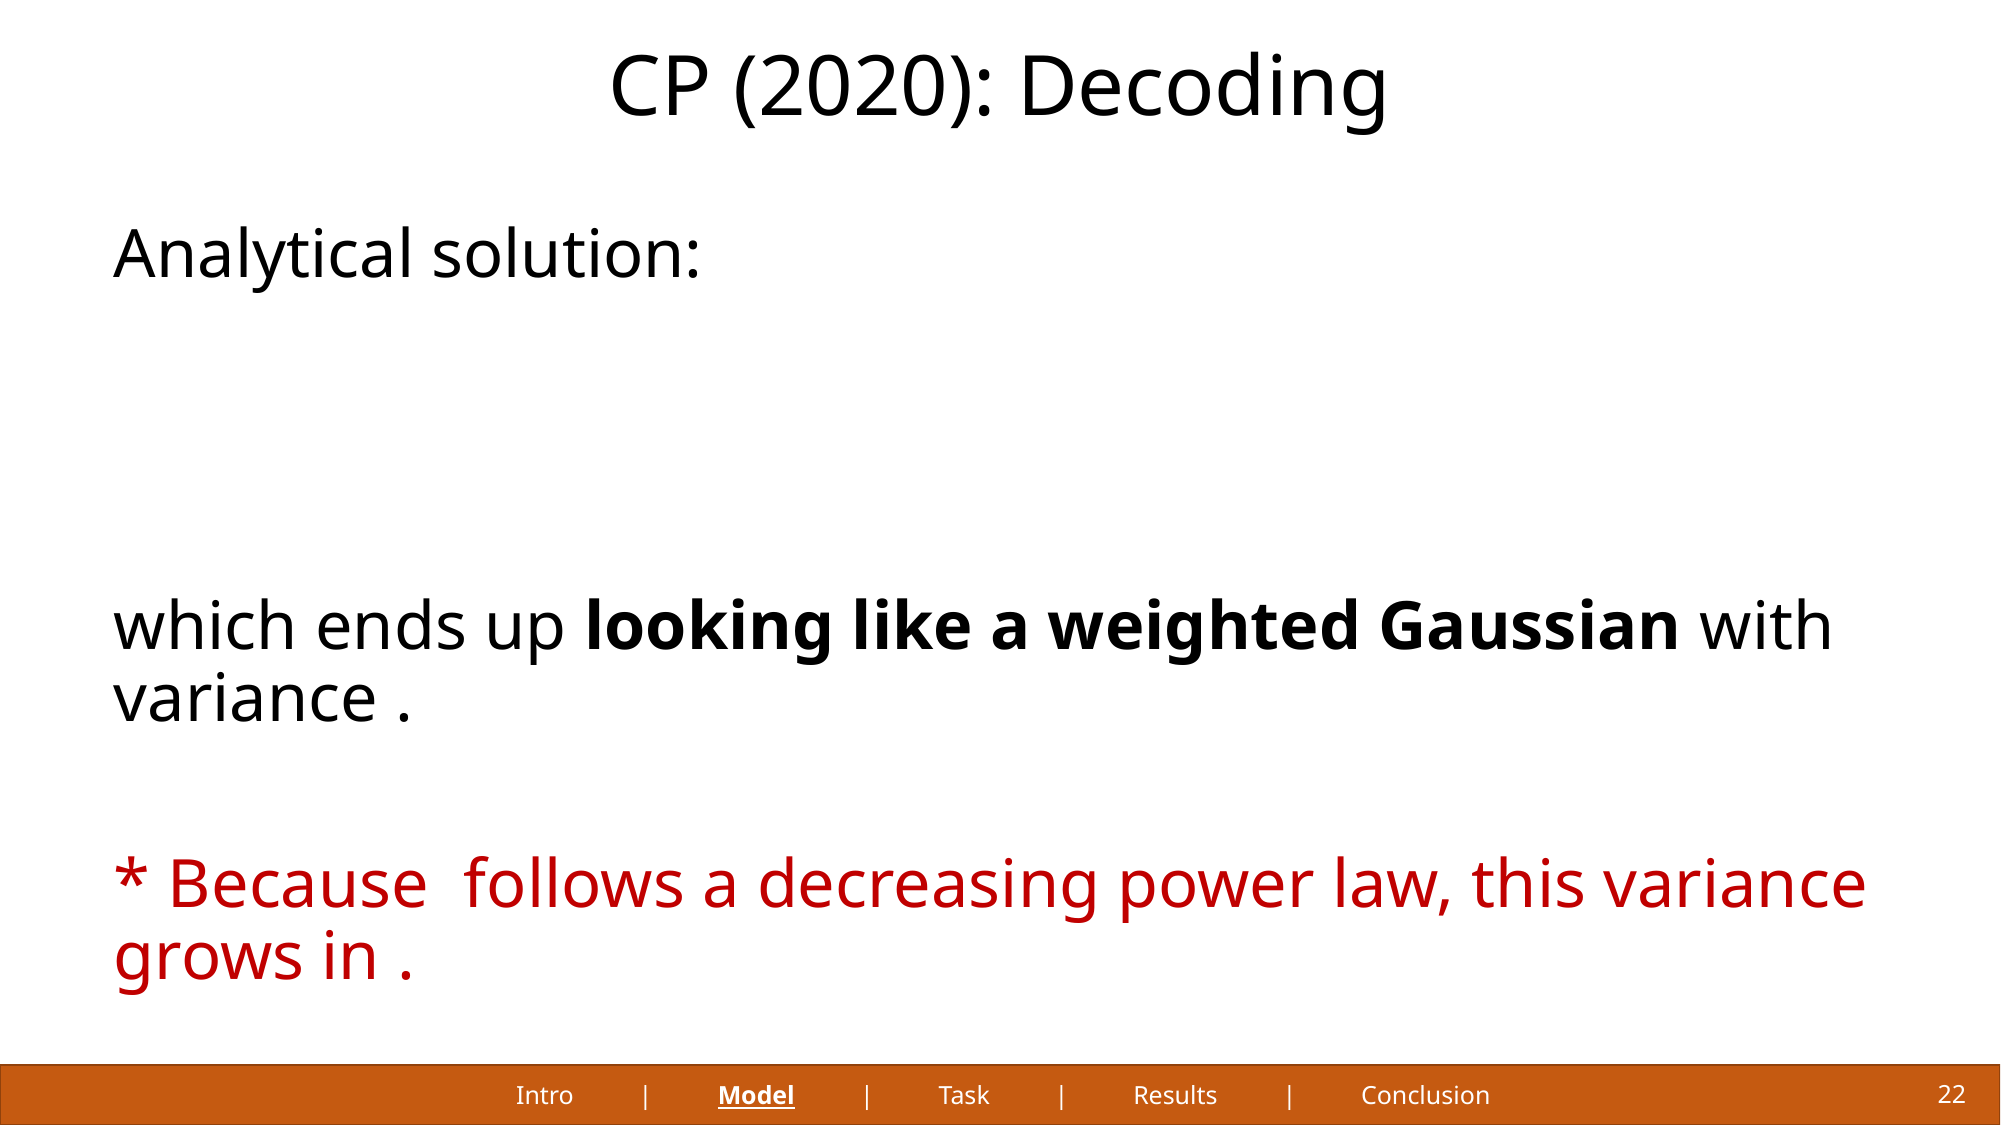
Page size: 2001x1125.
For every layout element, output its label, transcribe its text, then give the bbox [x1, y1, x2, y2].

footer Intro | Model | Task | Results | Conclusion [335, 1065, 1672, 1125]
slide_number 22 [1672, 1065, 1982, 1125]
title CP (2020): Decoding [99, 34, 1901, 142]
